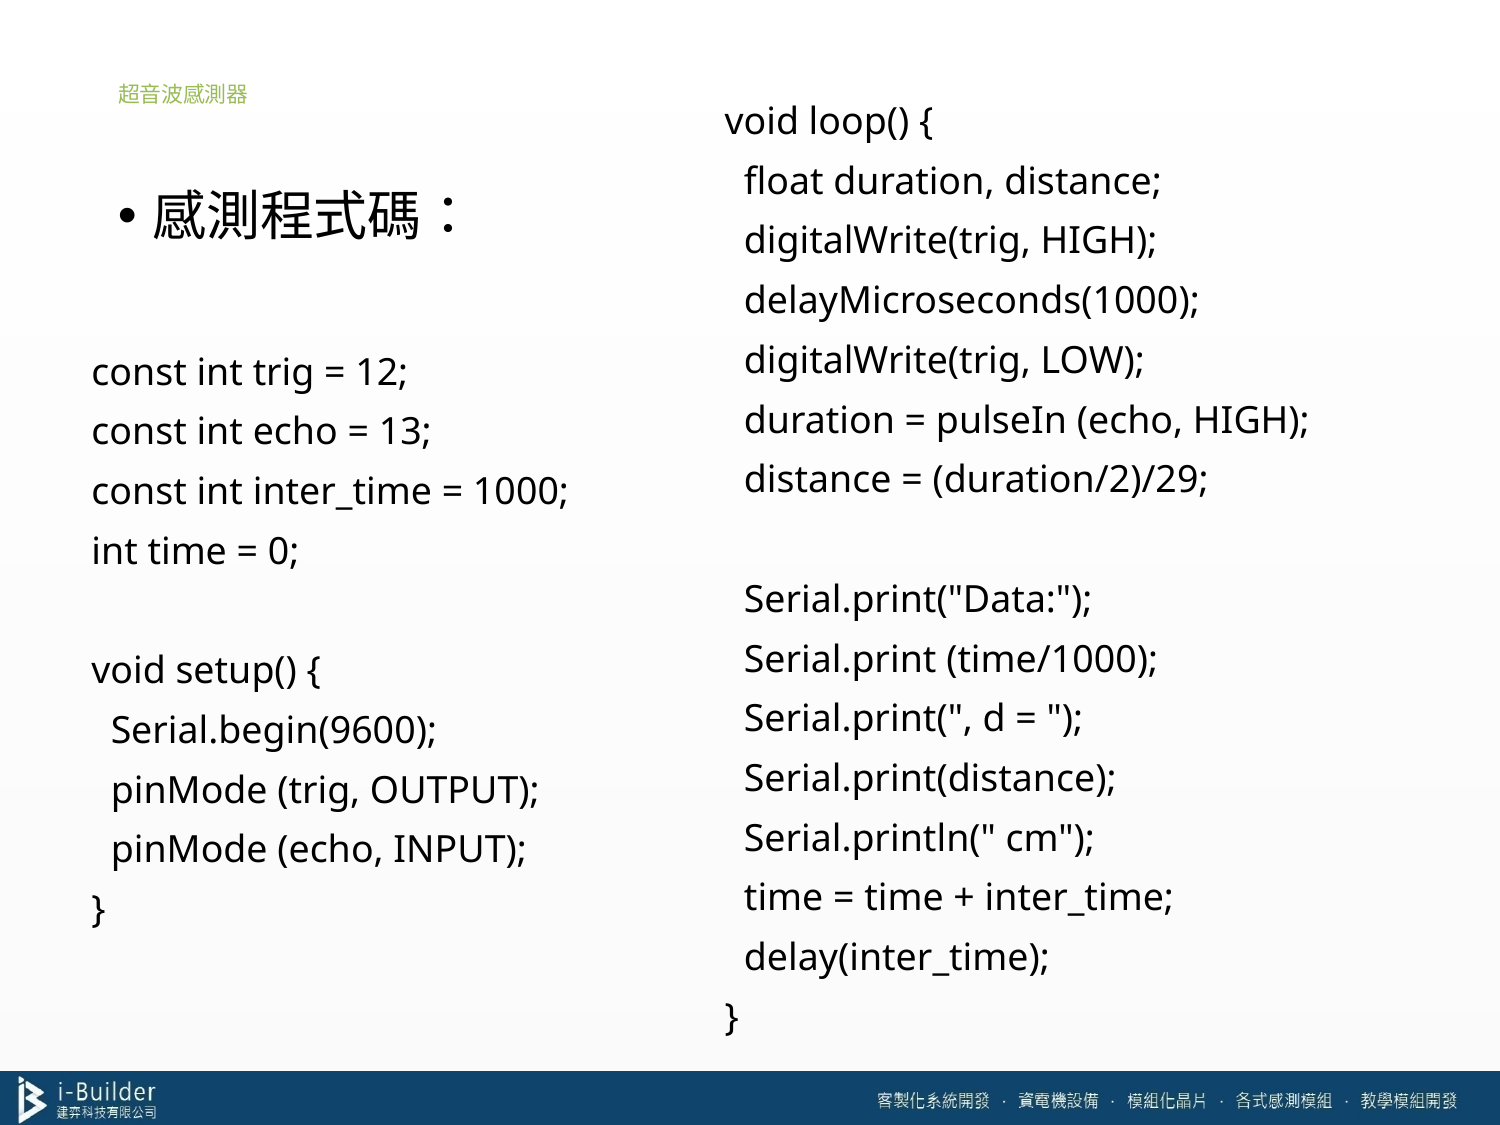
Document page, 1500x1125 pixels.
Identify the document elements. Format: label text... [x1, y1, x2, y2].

list 感測程式碼： [103, 181, 709, 1014]
title 超音波感測器 [103, 59, 1397, 130]
picture [0, 1071, 1500, 1125]
text_box void loop() { float duration, distance; digitalWrite(trig, HIGH); delayMicroseconds(1000); digitalWrite(trig, LOW); duration = pulseIn (echo, HIGH); distance = (duration/2)/29; Serial.print("Data:"); Serial.print (time/1000); Serial.print(", d = "); Serial.print(distance); Serial.println(" cm"); time = time + inter_time; delay(inter_time); } [709, 94, 1500, 1046]
